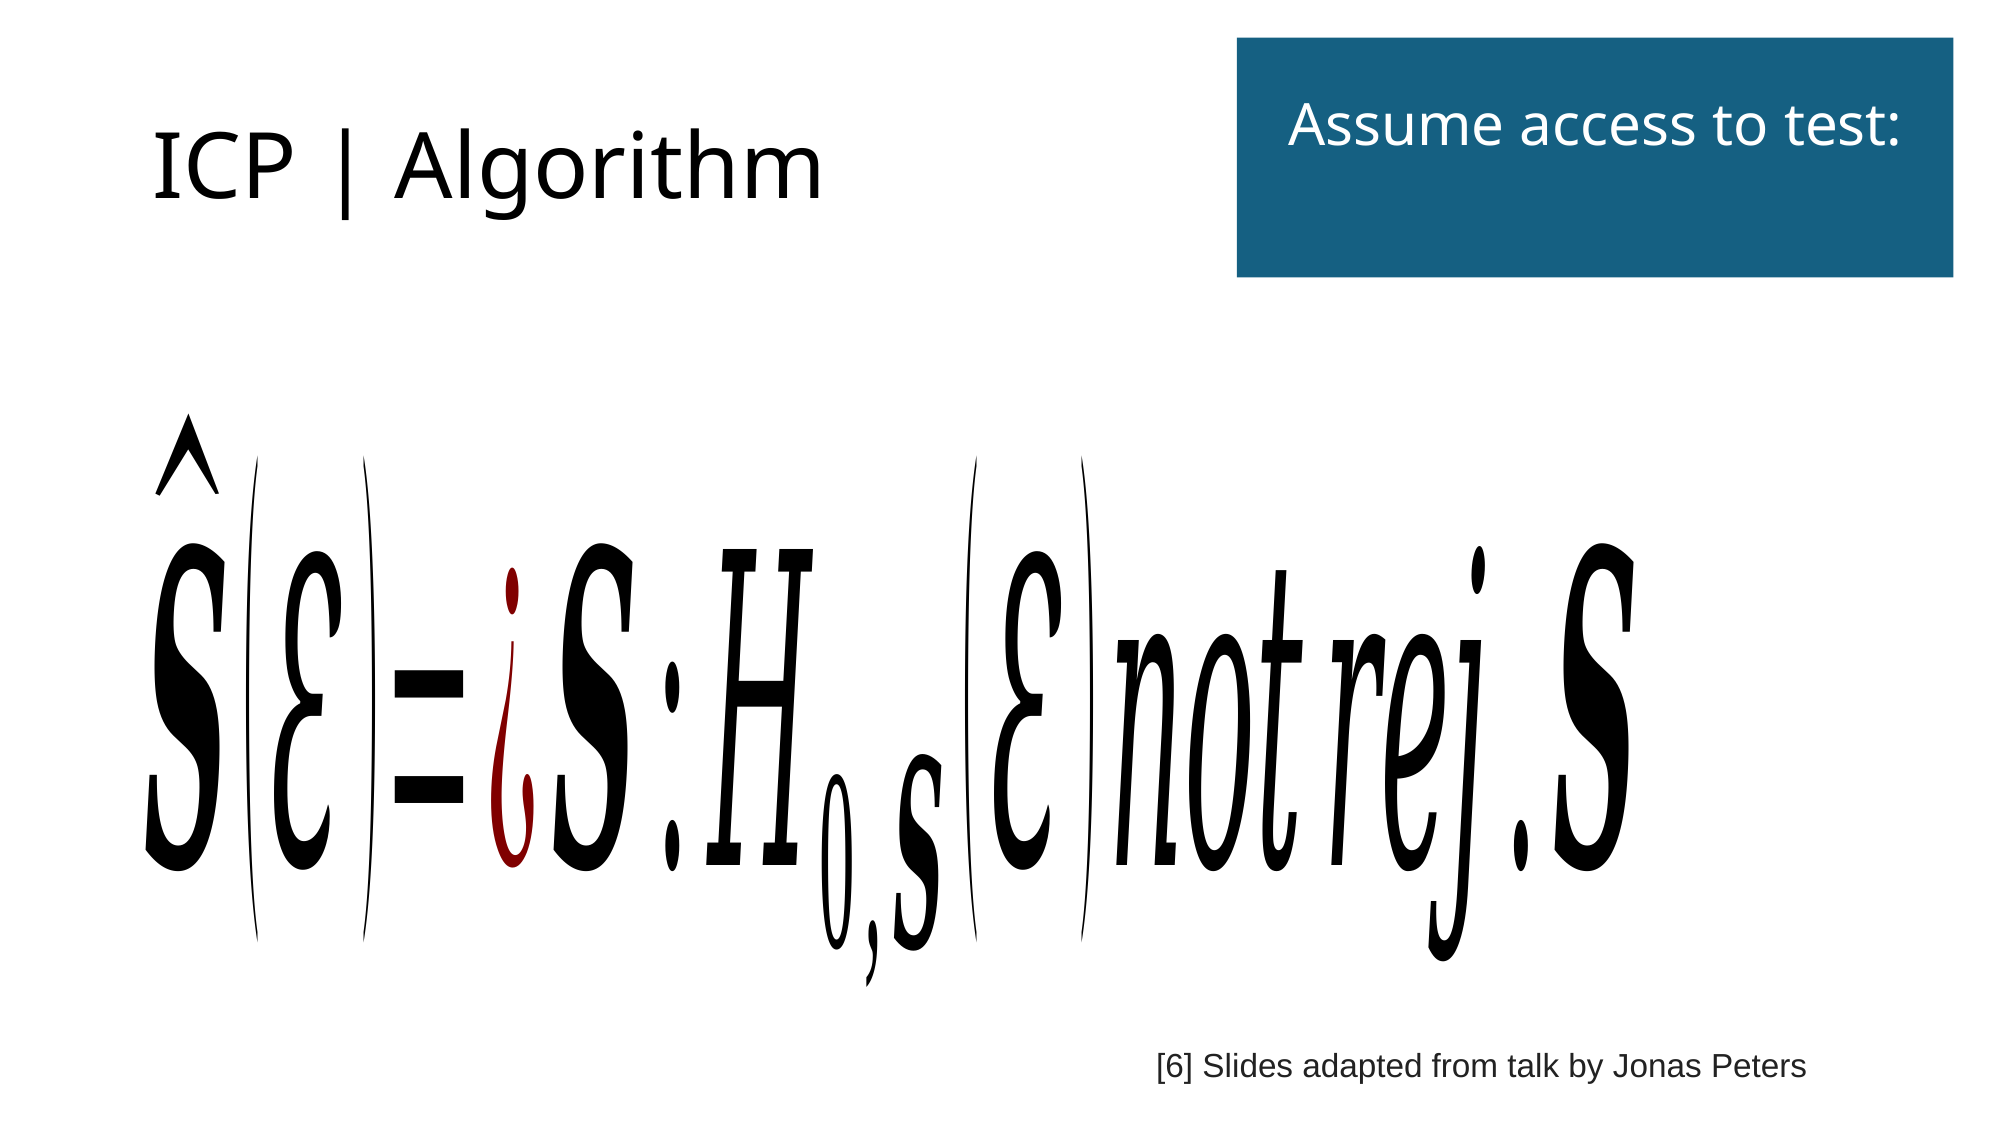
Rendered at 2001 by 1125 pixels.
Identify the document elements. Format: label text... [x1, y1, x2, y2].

text_box [6] Slides adapted from talk by Jonas Peters [1141, 1037, 1958, 1092]
title ICP | Algorithm [137, 59, 1236, 278]
